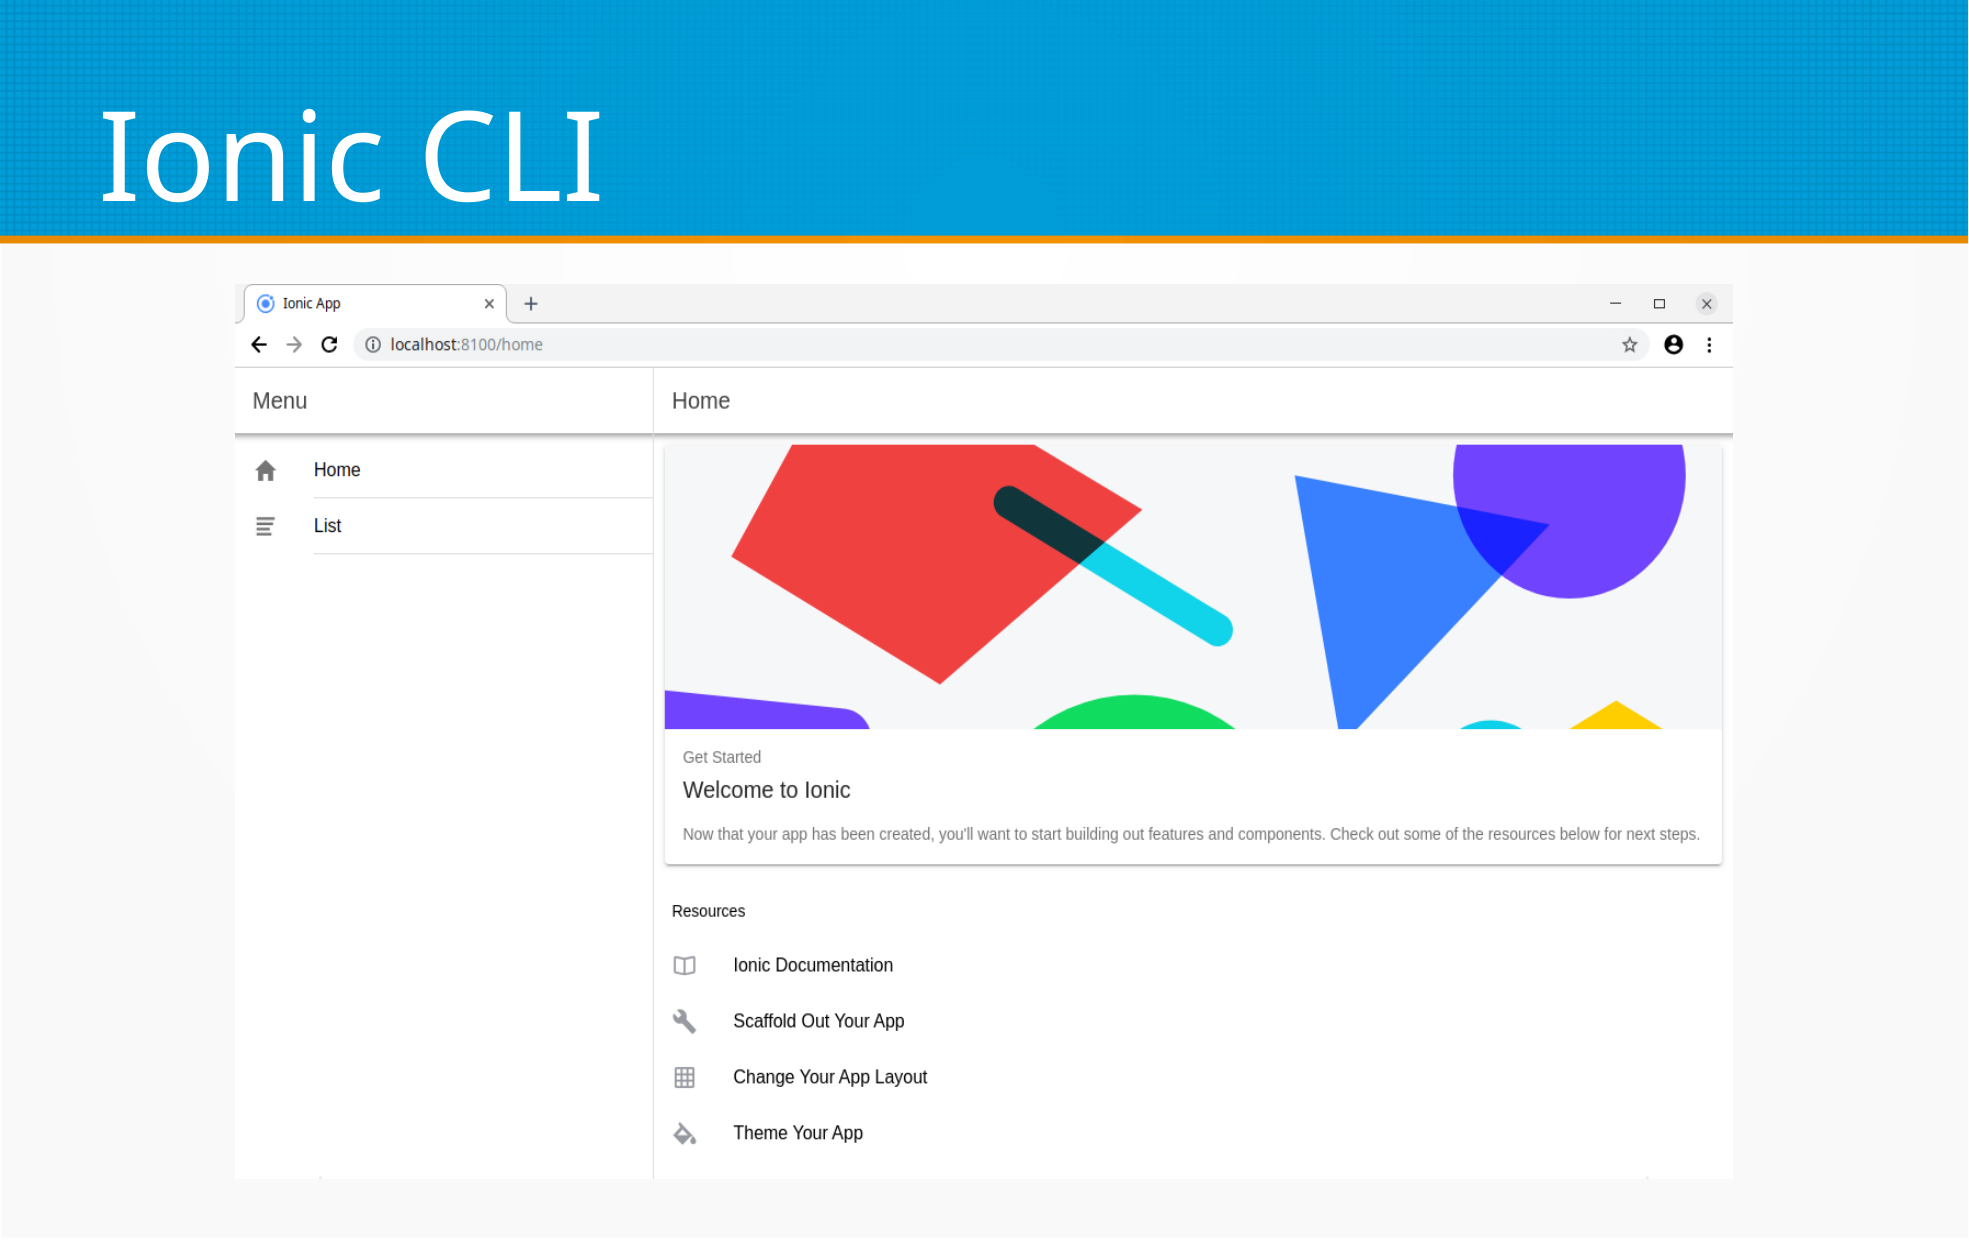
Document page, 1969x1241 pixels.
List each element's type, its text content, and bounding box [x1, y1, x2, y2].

text_box Ionic CLI [98, 19, 1870, 227]
picture [0, 236, 1969, 1241]
